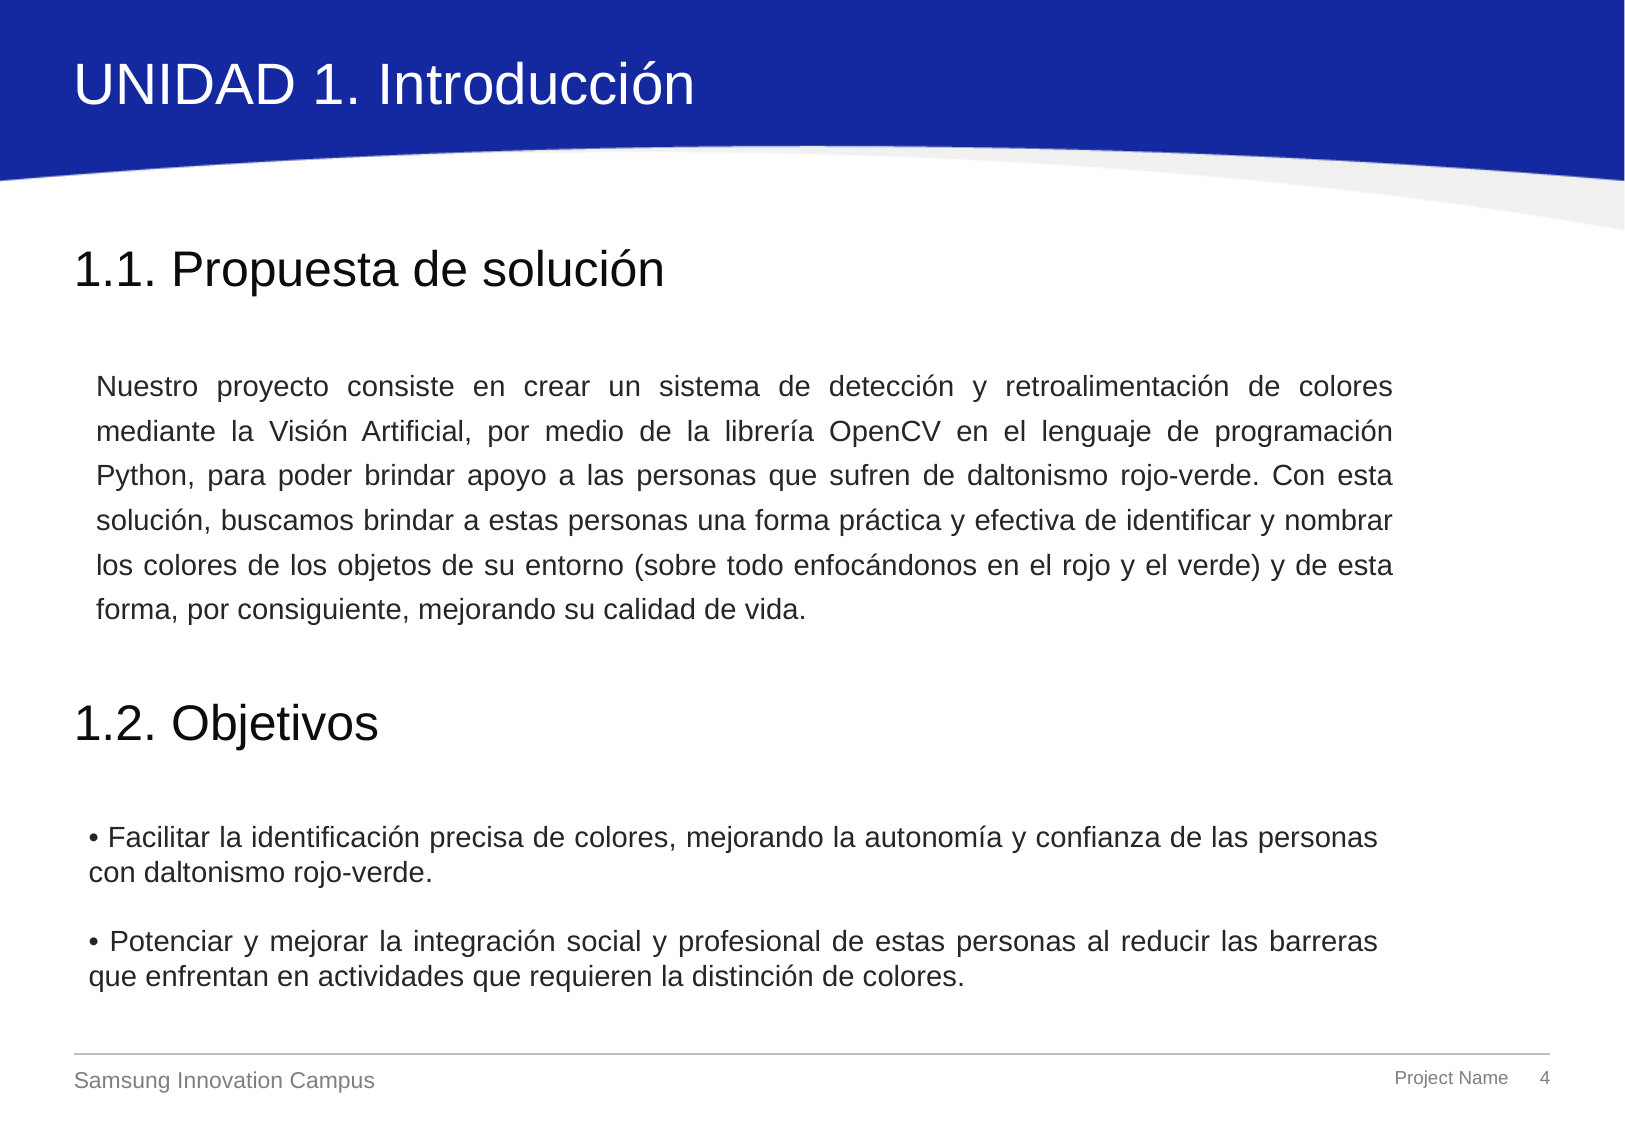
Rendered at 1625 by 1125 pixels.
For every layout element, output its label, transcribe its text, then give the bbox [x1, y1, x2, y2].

text_box 1.2. Objetivos [73, 689, 1475, 811]
list Nuestro proyecto consiste en crear un sistema de detección y retroalimentación de colores mediante la Visión Artificial, por medio de la librería OpenCV en el lenguaje de programación Python, para poder brindar apoyo a las personas que sufren de daltonismo rojo-verde. Con esta solución, buscamos brindar a estas personas una forma práctica y efectiva de identificar y nombrar los colores de los objetos de su entorno (sobre todo enfocándonos en el rojo y el verde) y de esta forma, por consiguiente, mejorando su calidad de vida. [73, 357, 1396, 644]
picture [0, 0, 1625, 1125]
text_box • Facilitar la identificación precisa de colores, mejorando la autonomía y confianza de las personas con daltonismo rojo-verde. • Potenciar y mejorar la integración social y profesional de estas personas al reducir las barreras que enfrentan en actividades que requieren la distinción de colores. [73, 810, 1396, 1000]
title 1.1. Propuesta de solución [73, 236, 1475, 425]
text_box UNIDAD 1. Introducción [73, 46, 1475, 117]
